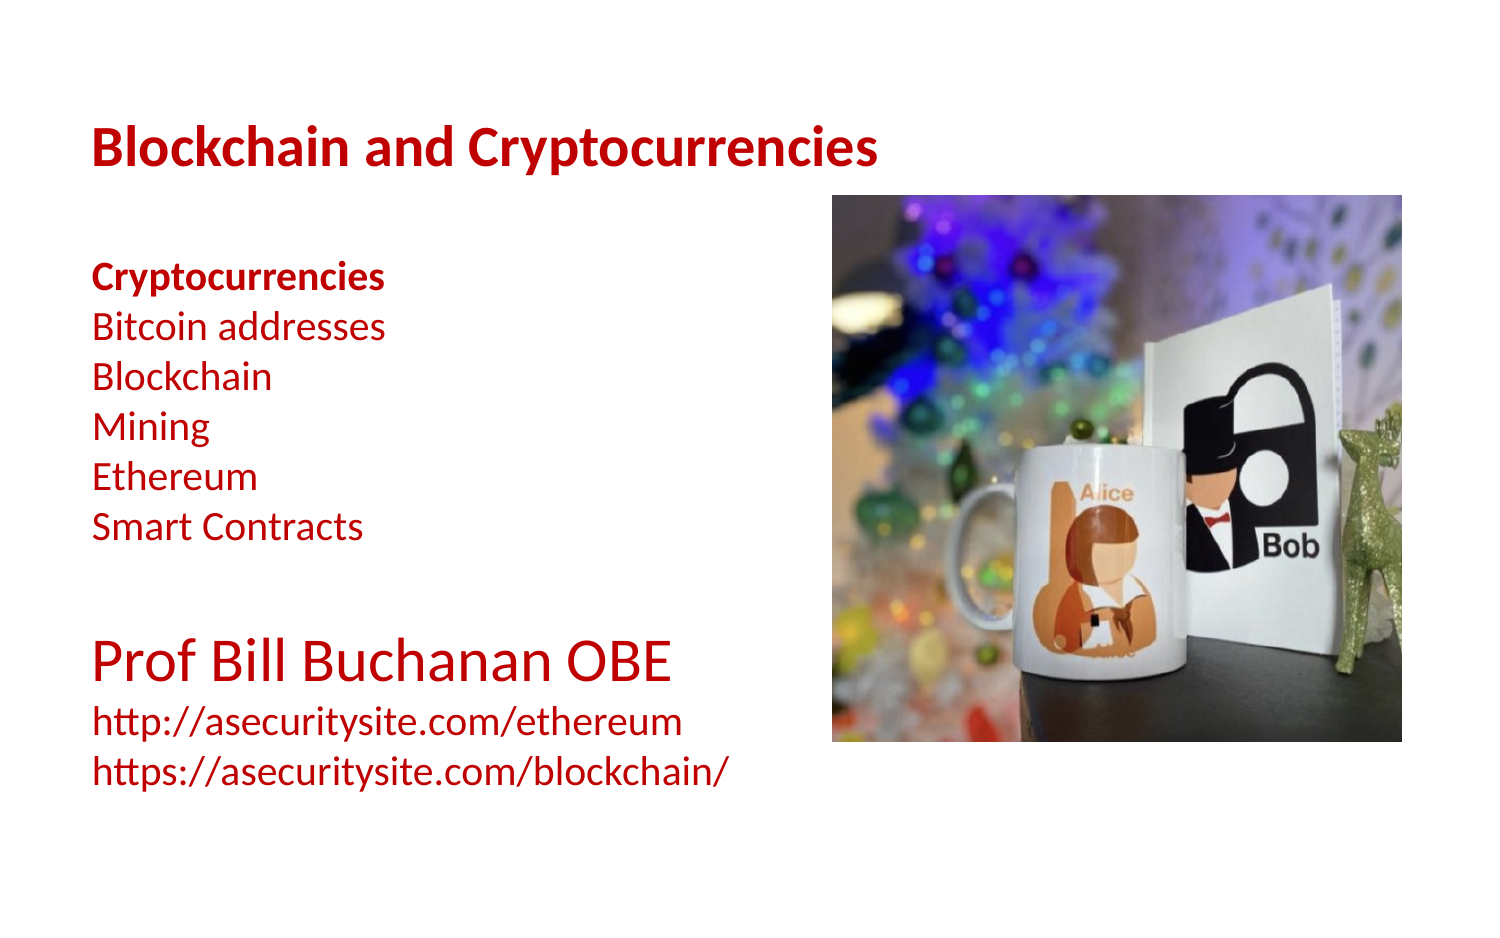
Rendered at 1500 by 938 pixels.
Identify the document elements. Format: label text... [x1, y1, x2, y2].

picture [832, 195, 1402, 742]
title Blockchain and Cryptocurrencies Cryptocurrencies Bitcoin addresses Blockchain Mining Ethereum Smart Contracts Prof Bill Buchanan OBE http://asecuritysite.com/ethereum https://asecuritysite.com/blockchain/ [76, 397, 827, 555]
